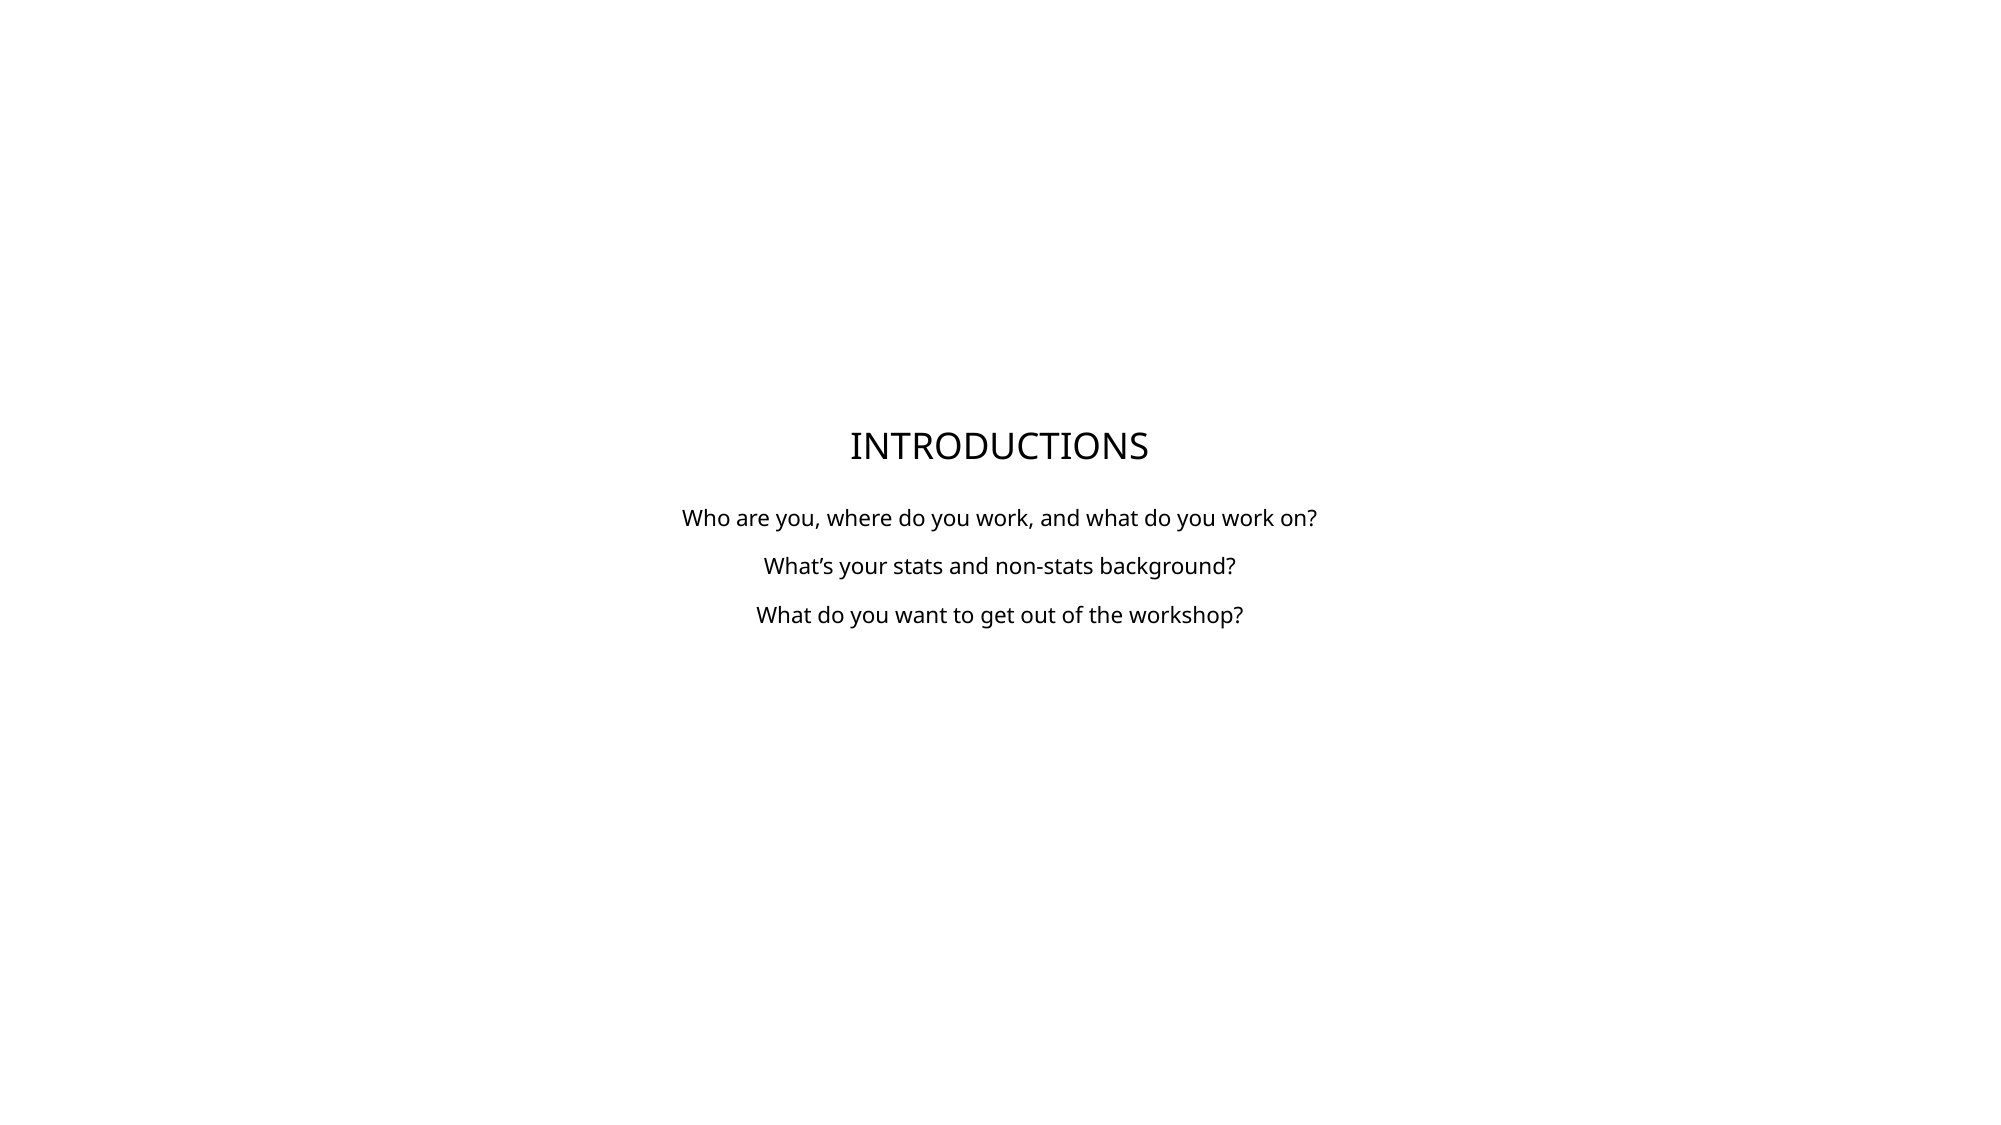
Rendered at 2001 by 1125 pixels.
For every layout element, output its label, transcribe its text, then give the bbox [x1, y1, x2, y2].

title INTRODUCTIONS Who are you, where do you work, and what do you work on? What’s your stats and non-stats background? What do you want to get out of the workshop? [137, 419, 1863, 637]
